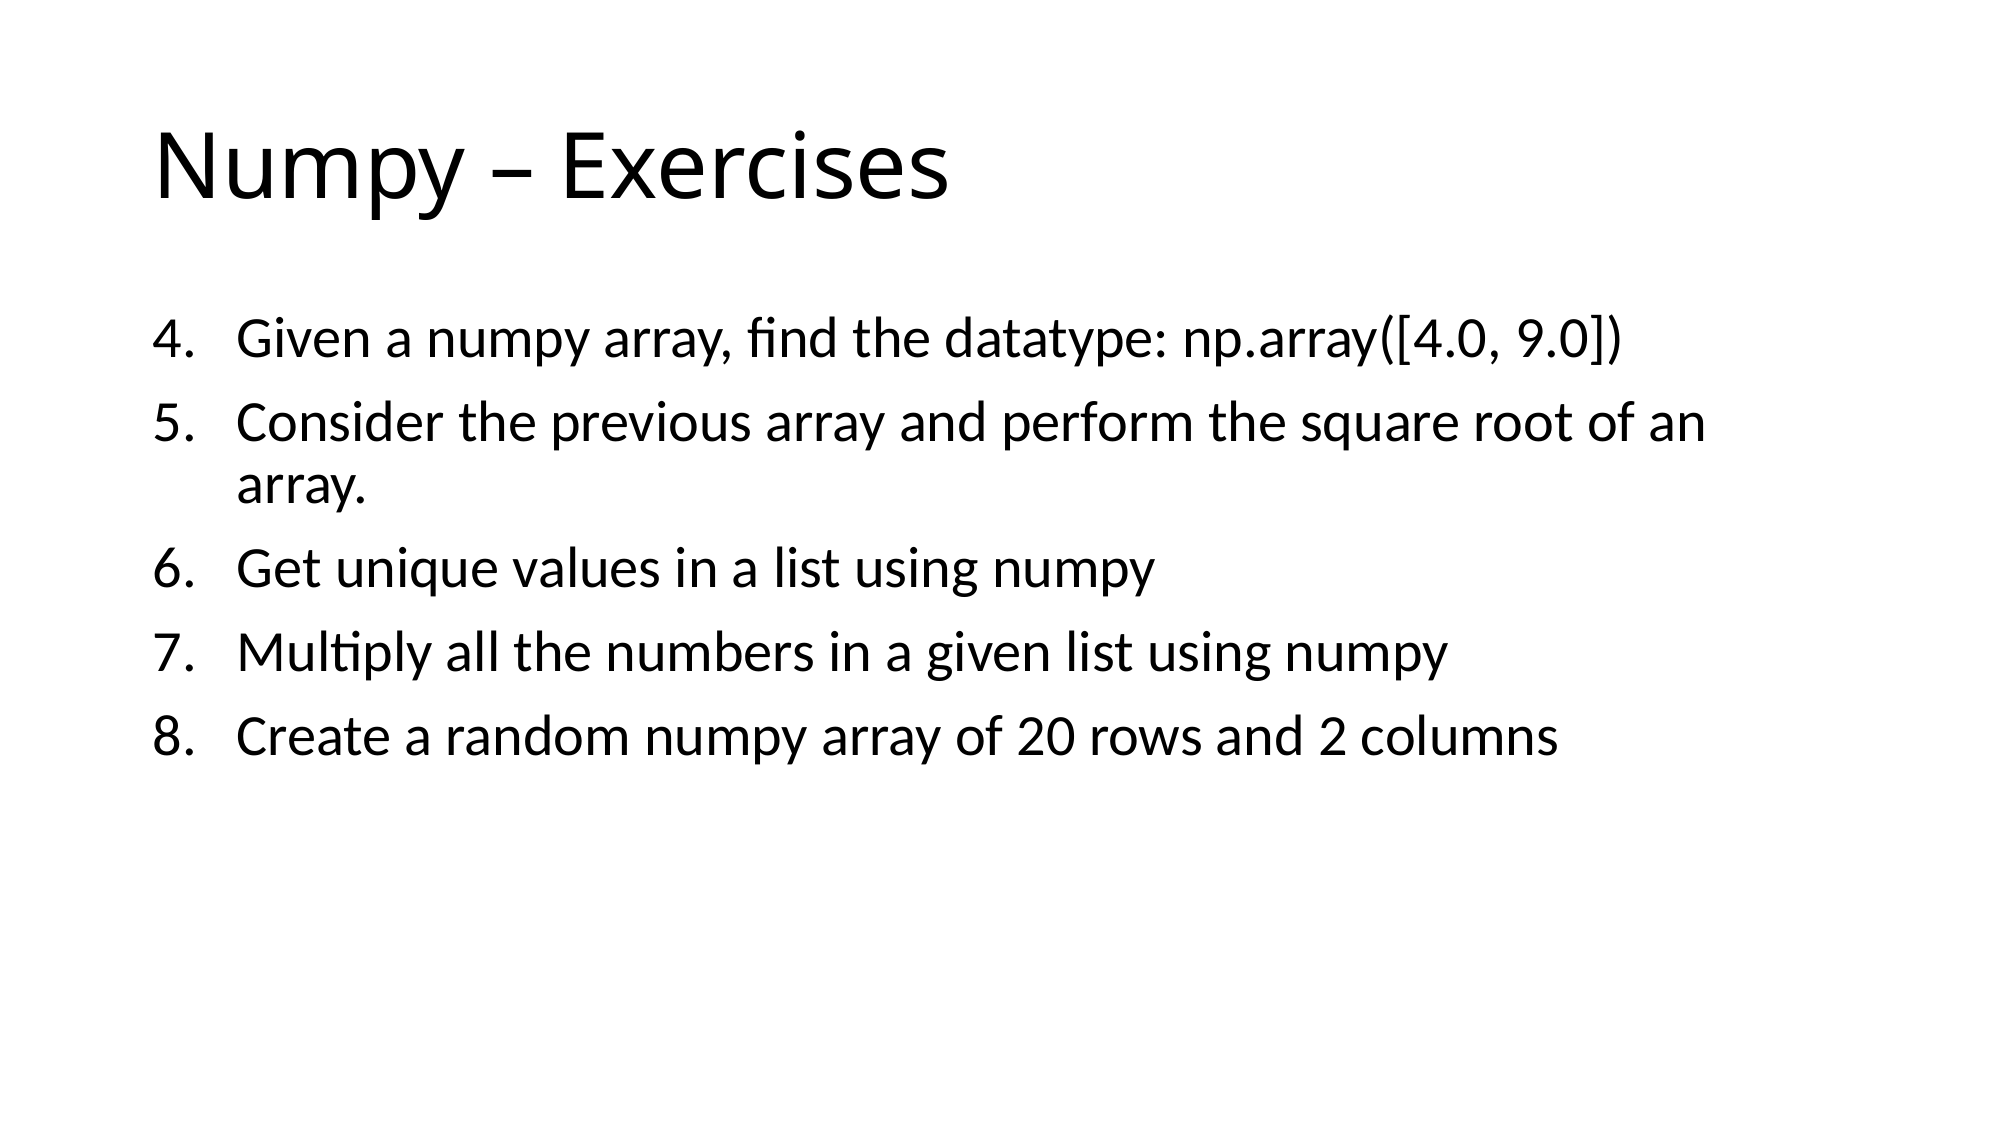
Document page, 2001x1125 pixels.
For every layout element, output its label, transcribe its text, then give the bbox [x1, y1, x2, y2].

list Given a numpy array, find the datatype: np.array([4.0, 9.0]) Consider the previous array and perform the square root of an array. Get unique values in a list using numpy Multiply all the numbers in a given list using numpy Create a random numpy array of 20 rows and 2 columns [137, 299, 1863, 1014]
title Numpy – Exercises [137, 59, 1863, 278]
